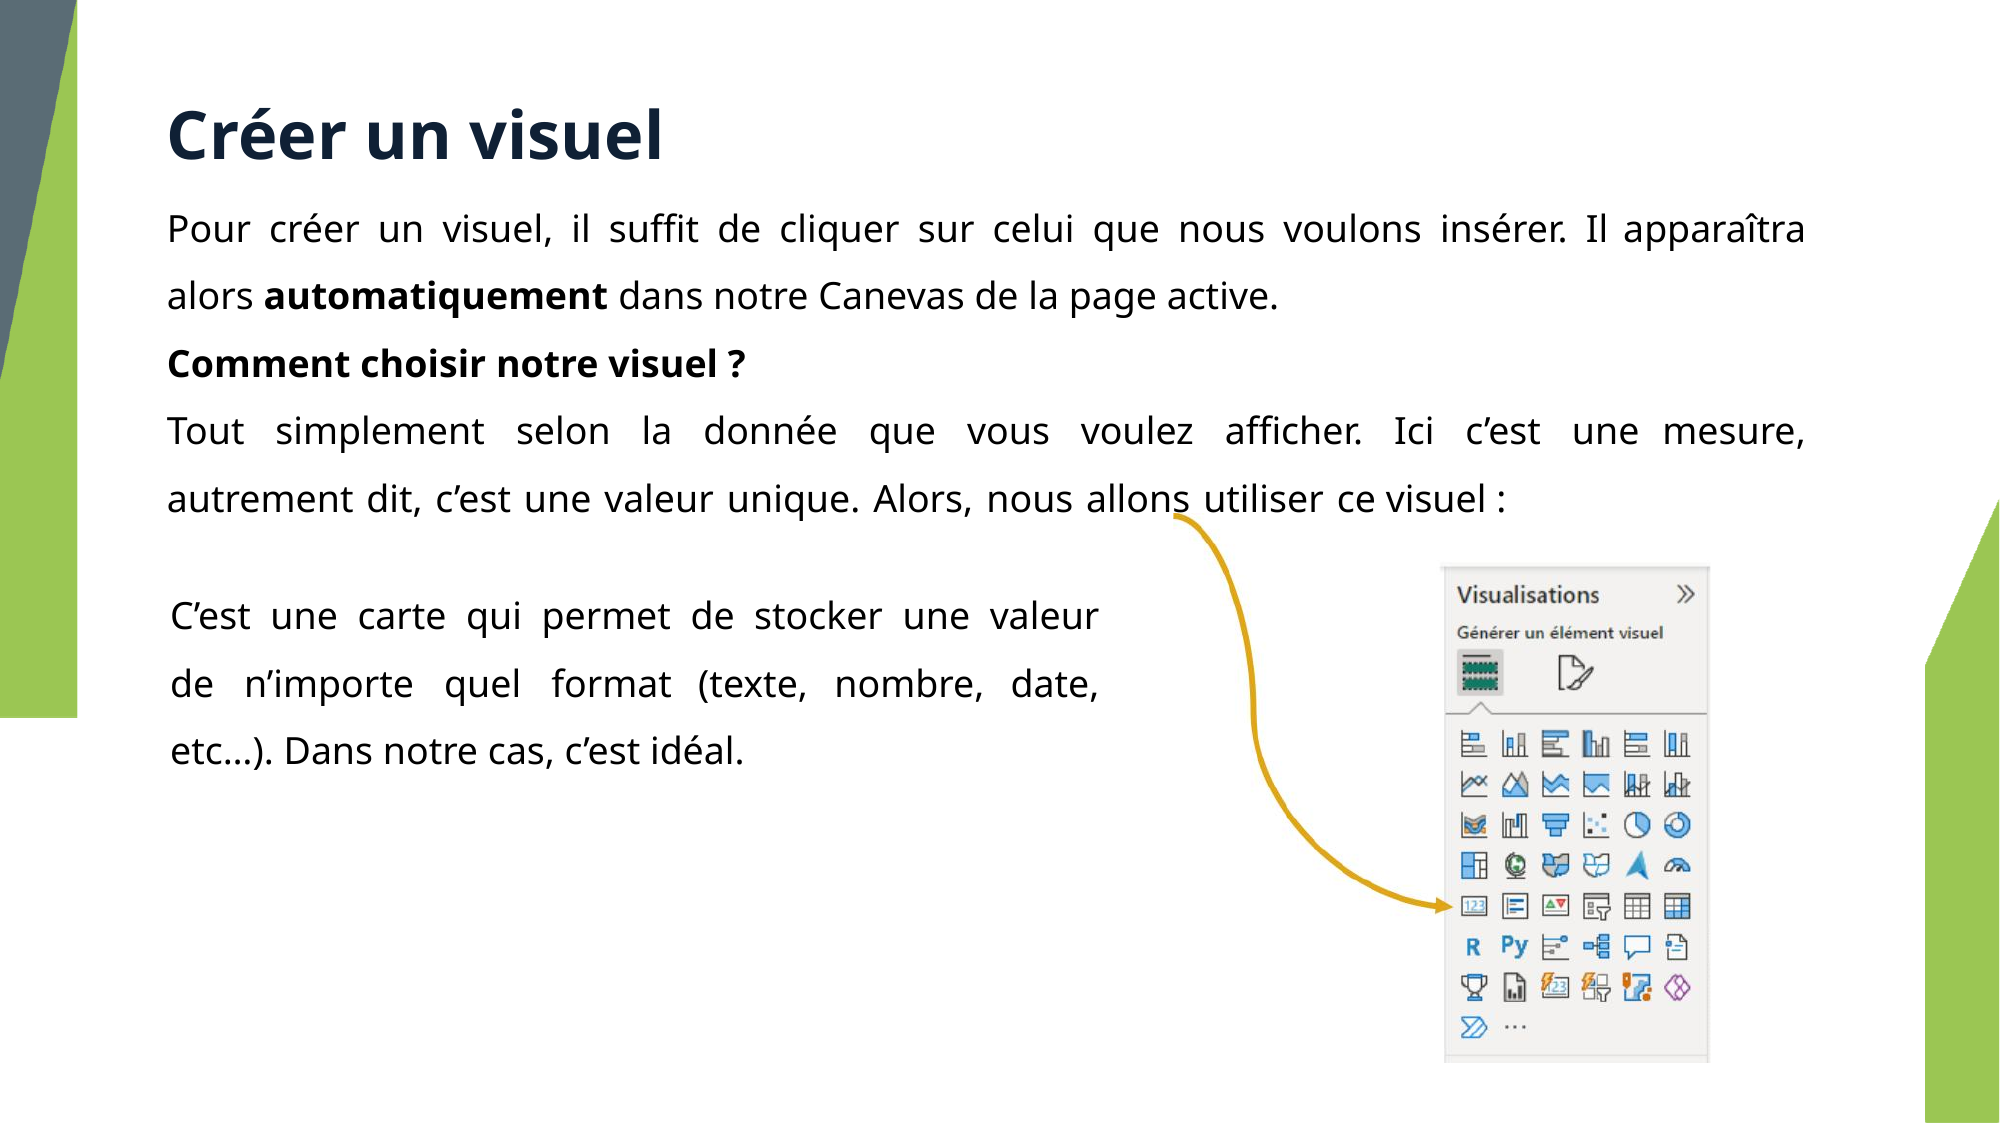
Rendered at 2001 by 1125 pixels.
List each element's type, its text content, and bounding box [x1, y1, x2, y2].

subtitle Pour créer un visuel, il suffit de cliquer sur celui que nous voulons insérer. Il apparaîtra alors automatiquement dans notre Canevas de la page active. Comment choisir notre visuel ? Tout simplement selon la donnée que vous voulez afficher. Ici c’est une mesure, autrement dit, c’est une valeur unique. Alors, nous allons utiliser ce visuel : [151, 175, 1822, 542]
title Créer un visuel [151, 56, 1495, 175]
picture [1924, 498, 2000, 1125]
text_box C’est une carte qui permet de stocker une valeur de n’importe quel format (texte, nombre, date, etc…). Dans notre cas, c’est idéal. [155, 562, 1115, 780]
text_box [1173, 513, 1711, 1063]
picture [0, 0, 79, 720]
